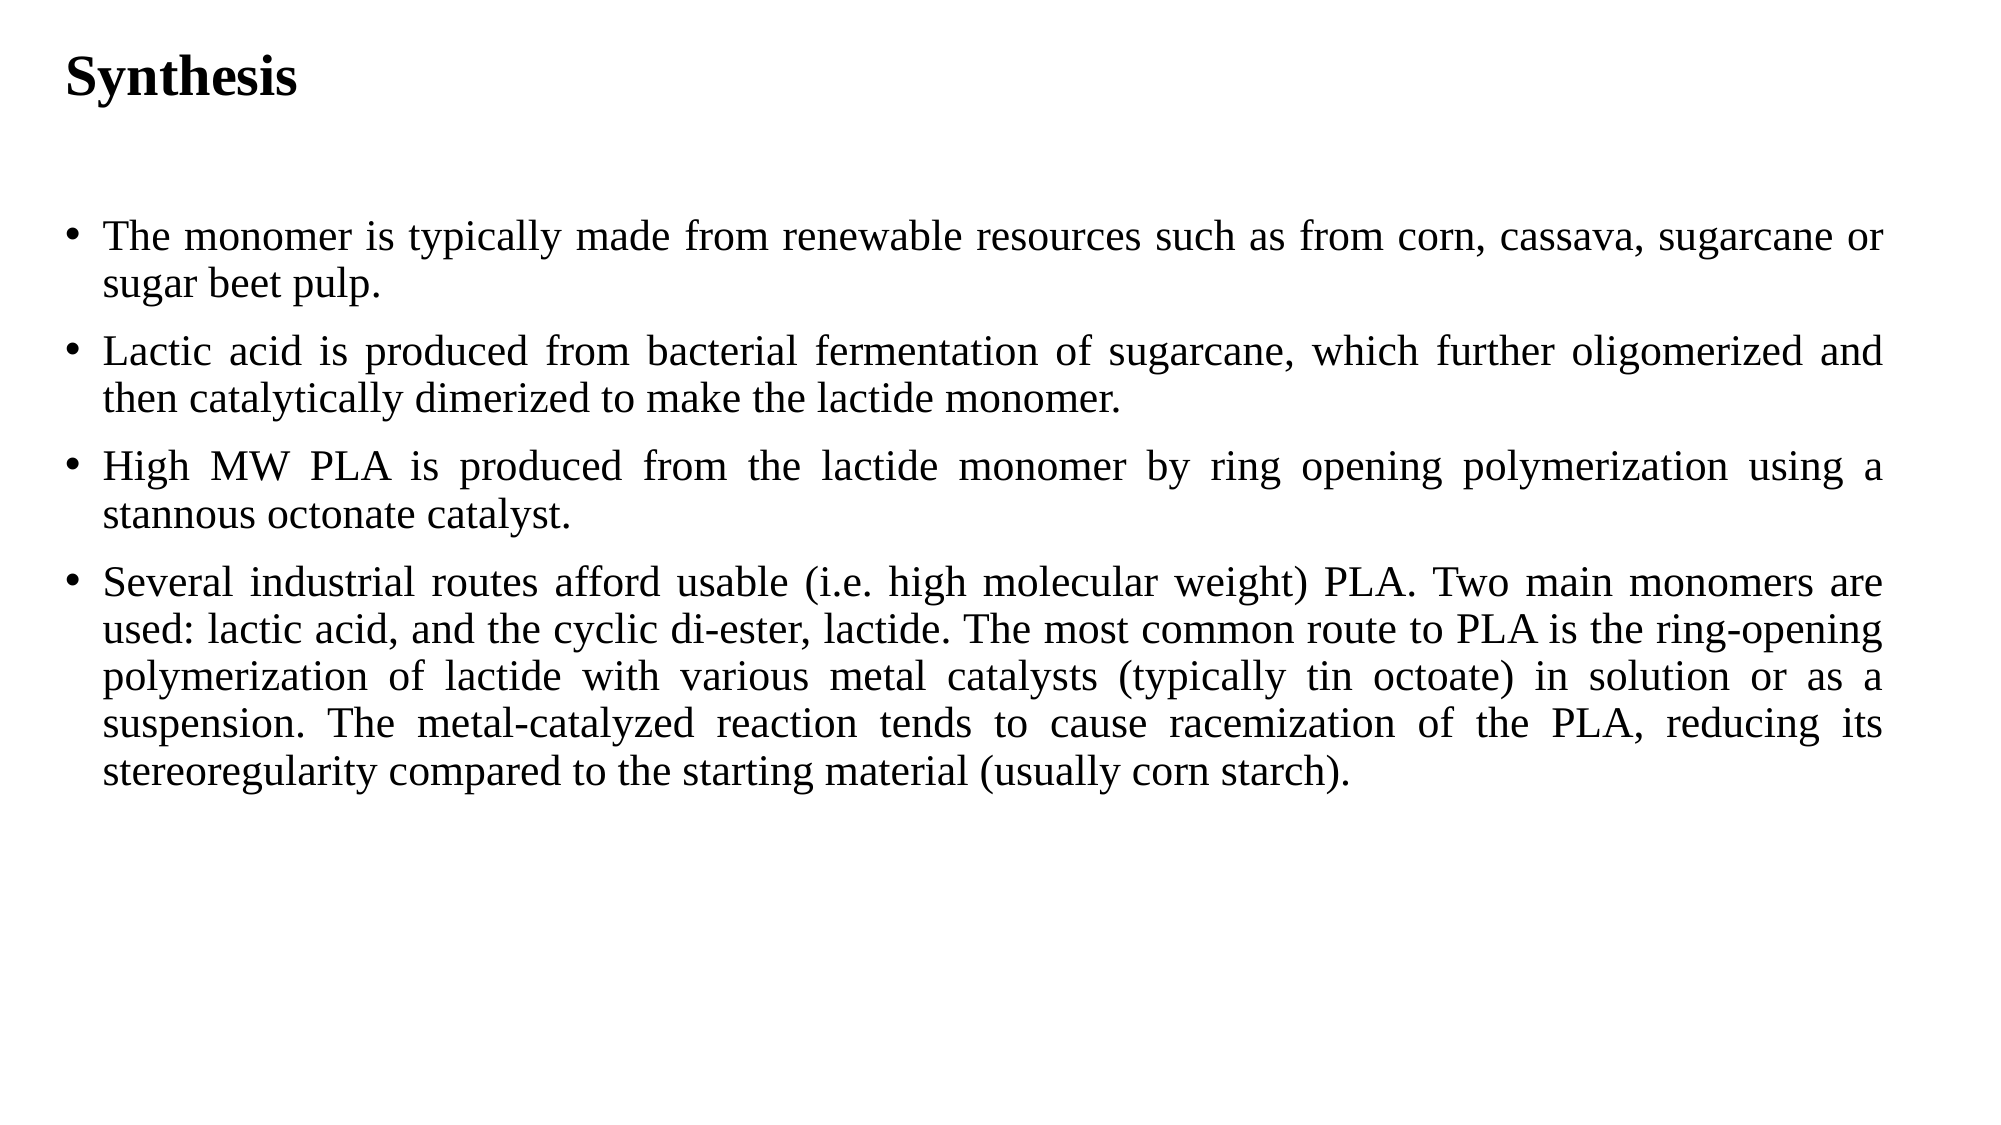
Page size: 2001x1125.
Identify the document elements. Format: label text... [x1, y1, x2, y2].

list Synthesis The monomer is typically made from renewable resources such as from corn, cassava, sugarcane or sugar beet pulp. Lactic acid is produced from bacterial fermentation of sugarcane, which further oligomerized and then catalytically dimerized to make the lactide monomer. High MW PLA is produced from the lactide monomer by ring opening polymerization using a stannous octonate catalyst. Several industrial routes afford usable (i.e. high molecular weight) PLA. Two main monomers are used: lactic acid, and the cyclic di-ester, lactide. The most common route to PLA is the ring-opening polymerization of lactide with various metal catalysts (typically tin octoate) in solution or as a suspension. The metal-catalyzed reaction tends to cause racemization of the PLA, reducing its stereoregularity compared to the starting material (usually corn starch). [50, 37, 1900, 1100]
